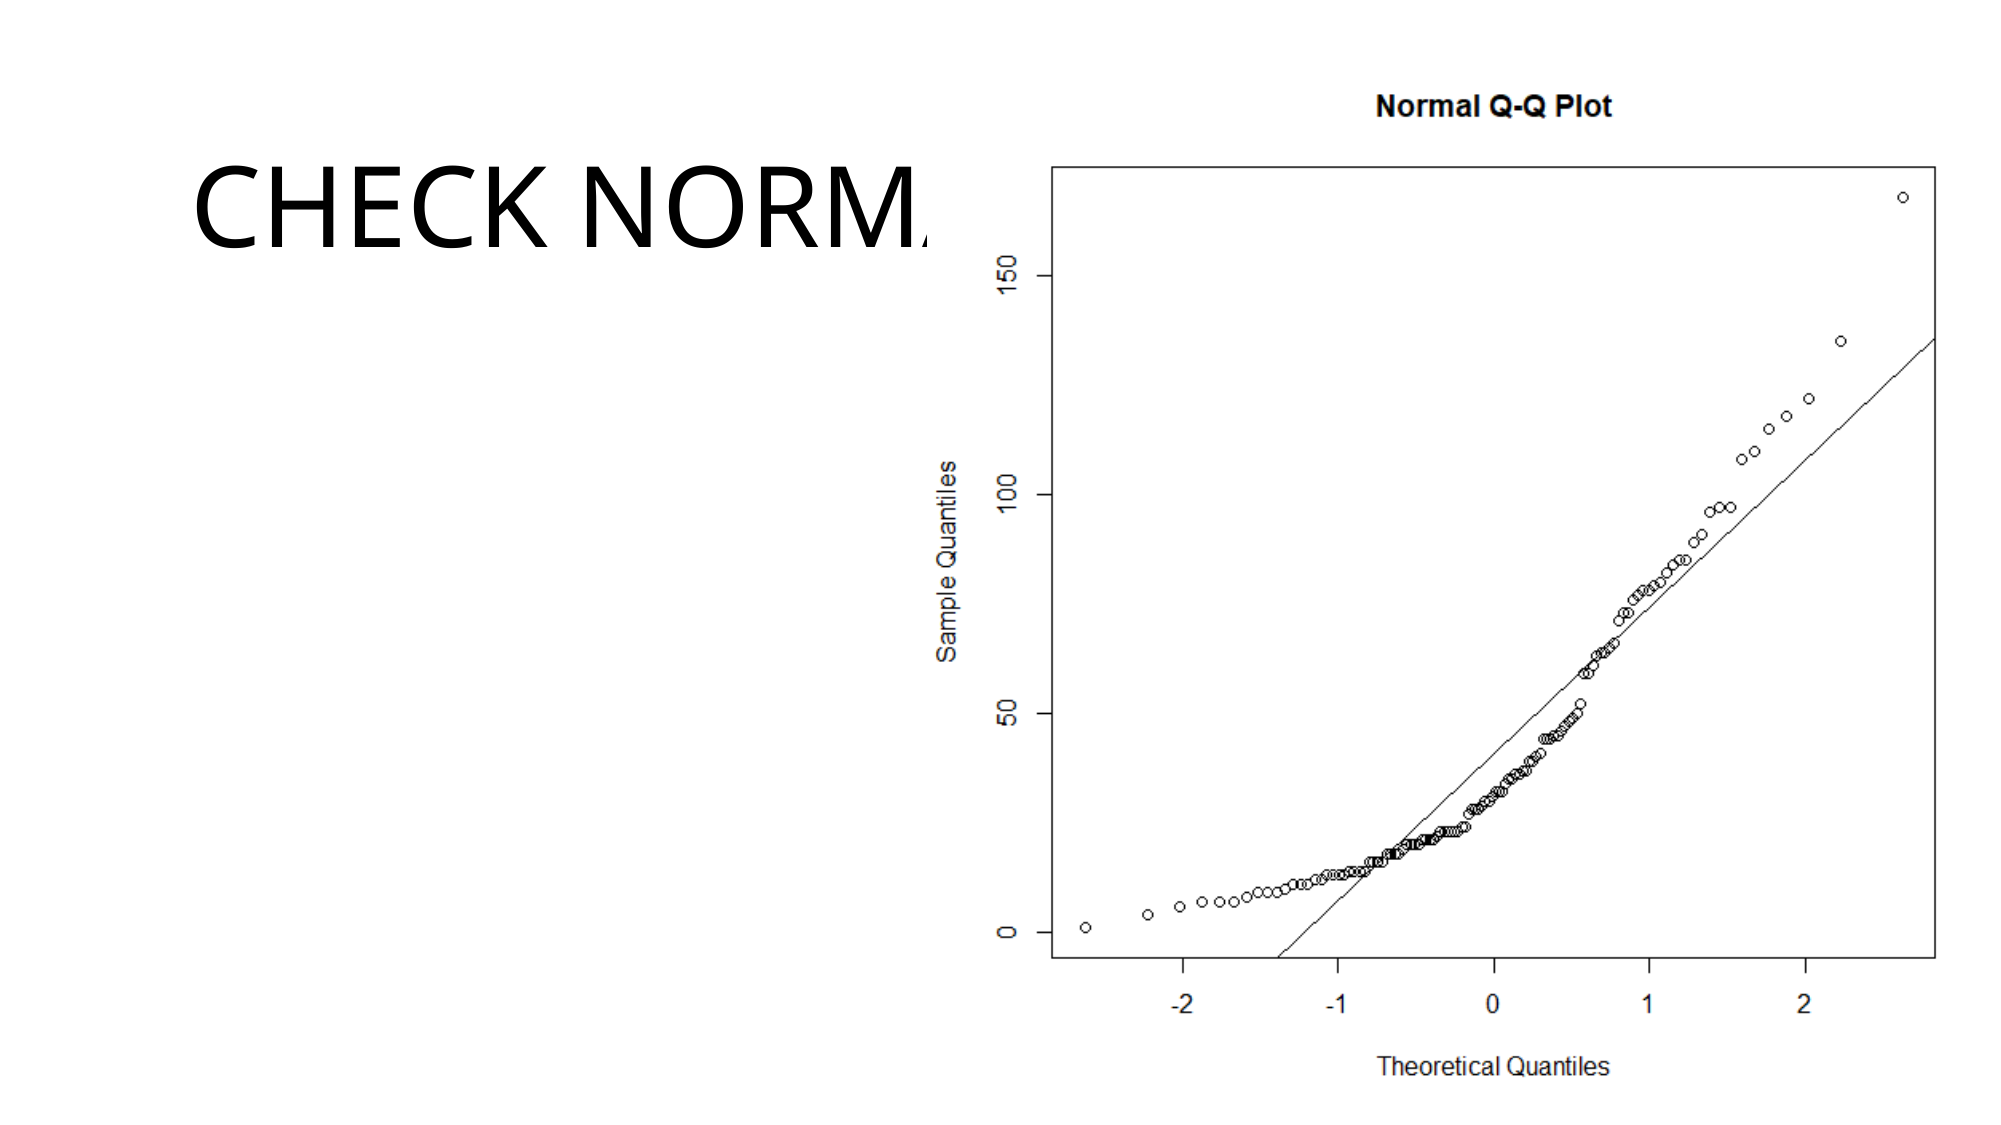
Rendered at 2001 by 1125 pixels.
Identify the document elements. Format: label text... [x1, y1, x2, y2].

picture [927, 42, 2000, 1114]
title Check normality [175, 79, 927, 344]
